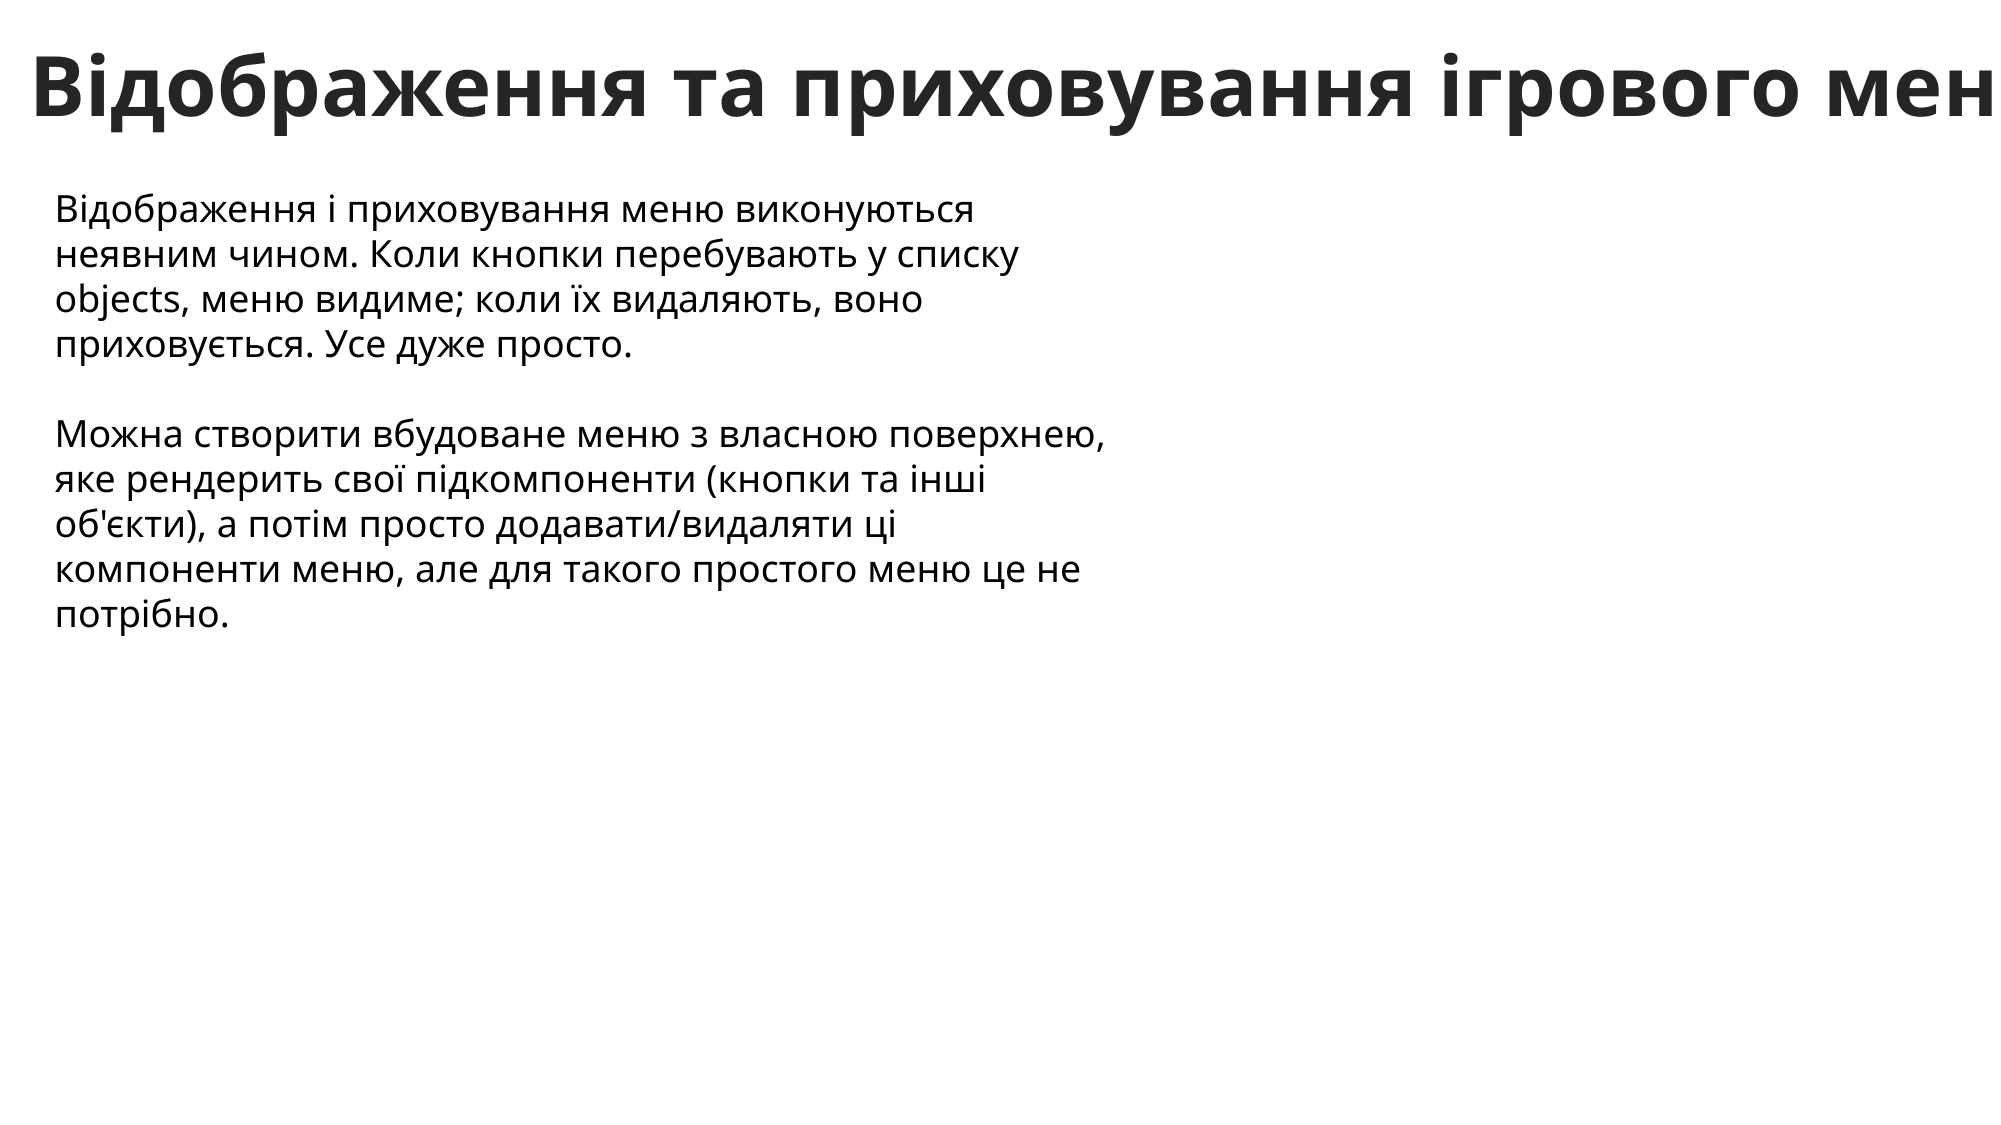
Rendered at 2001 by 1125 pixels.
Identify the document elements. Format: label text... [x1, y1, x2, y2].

text_box Відображення і приховування меню виконуються неявним чином. Коли кнопки перебувають у списку objects, меню видиме; коли їх видаляють, воно приховується. Усе дуже просто. Можна створити вбудоване меню з власною поверхнею, яке рендерить свої підкомпоненти (кнопки та інші об'єкти), а потім просто додавати/видаляти ці компоненти меню, але для такого простого меню це не потрібно. [39, 177, 1143, 642]
text_box Відображення та приховування ігрового меню [14, 25, 2000, 341]
